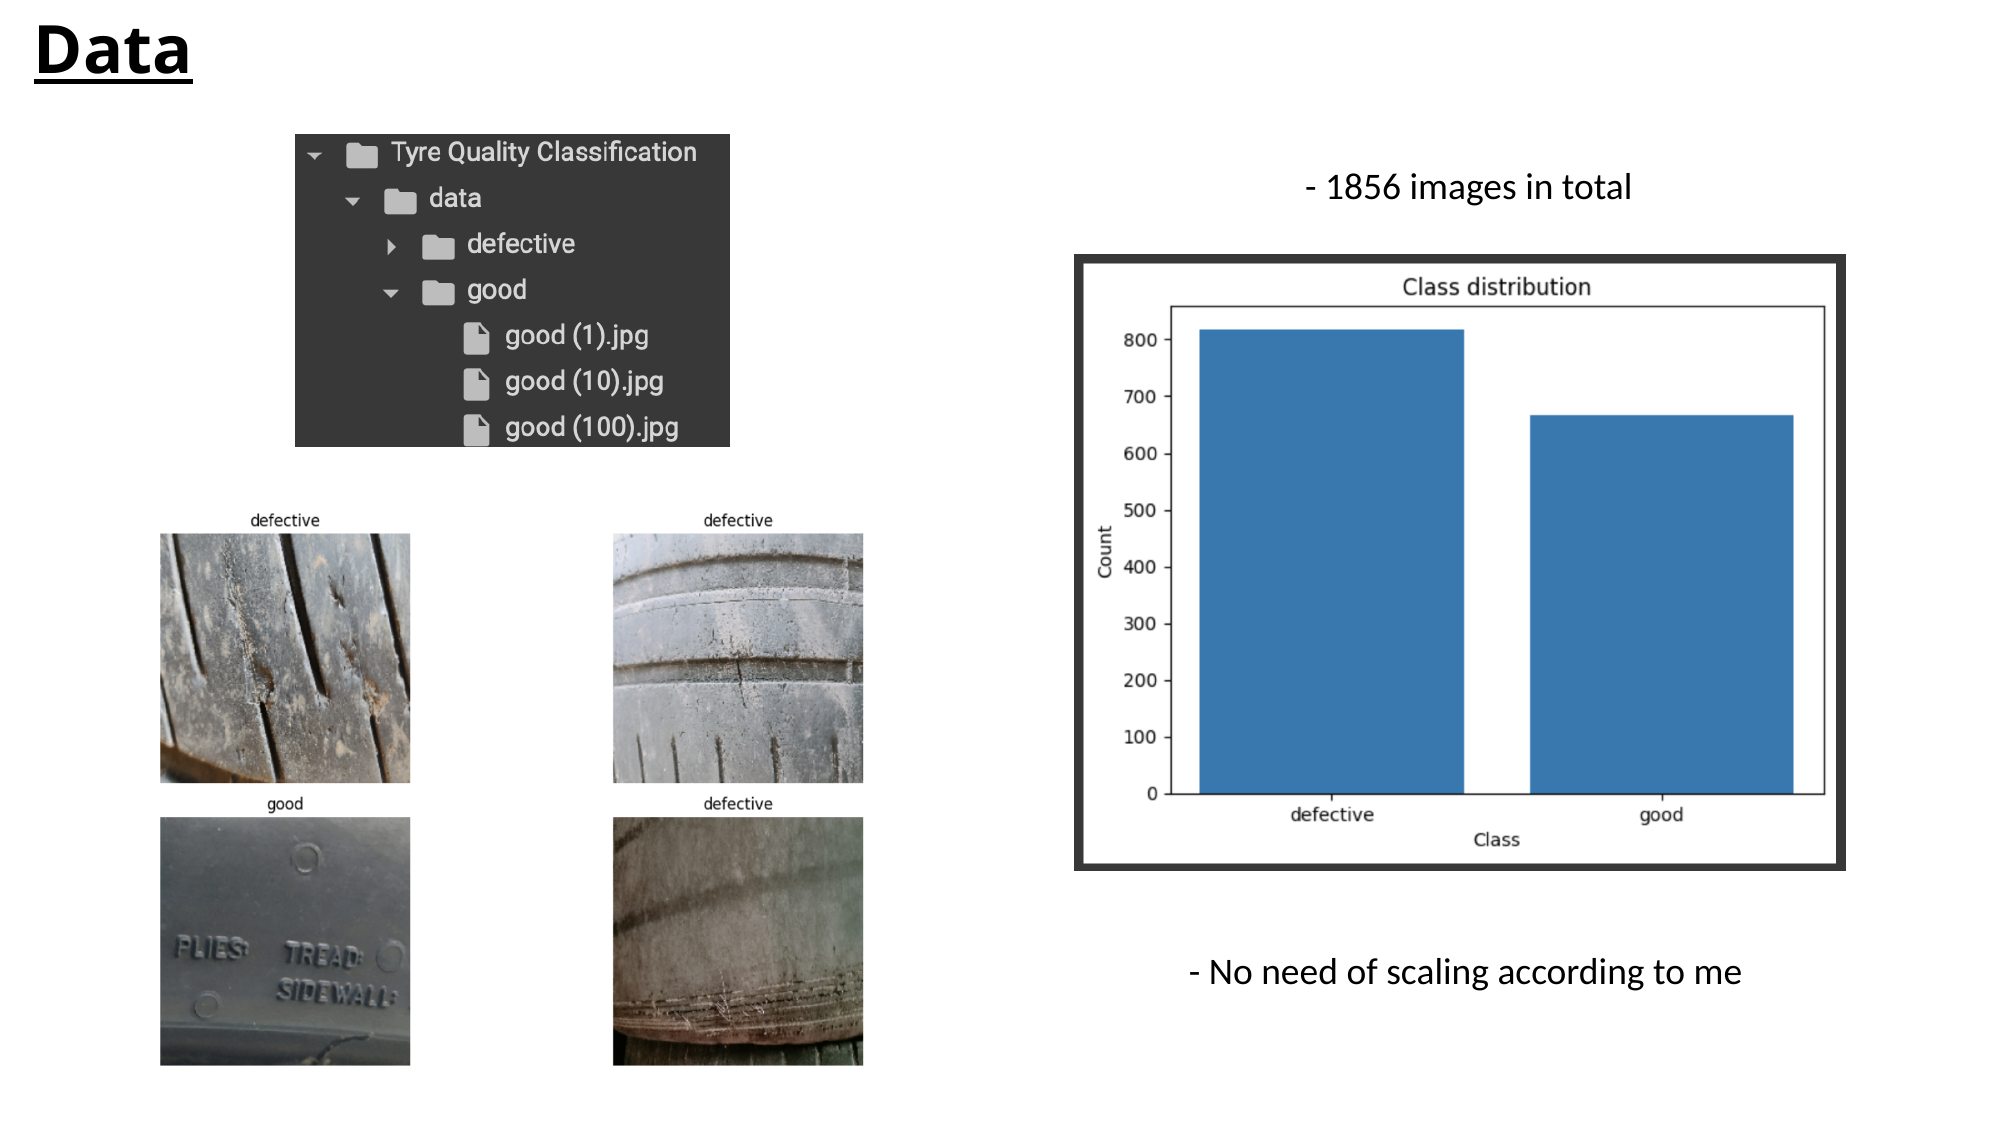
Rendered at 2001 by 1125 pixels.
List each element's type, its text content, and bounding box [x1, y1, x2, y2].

text_box - No need of scaling according to me [1174, 940, 1764, 1000]
picture [154, 504, 871, 1072]
picture [1074, 254, 1846, 871]
text_box Data [18, 0, 208, 95]
picture [295, 134, 730, 447]
text_box - 1856 images in total [1290, 154, 1648, 215]
